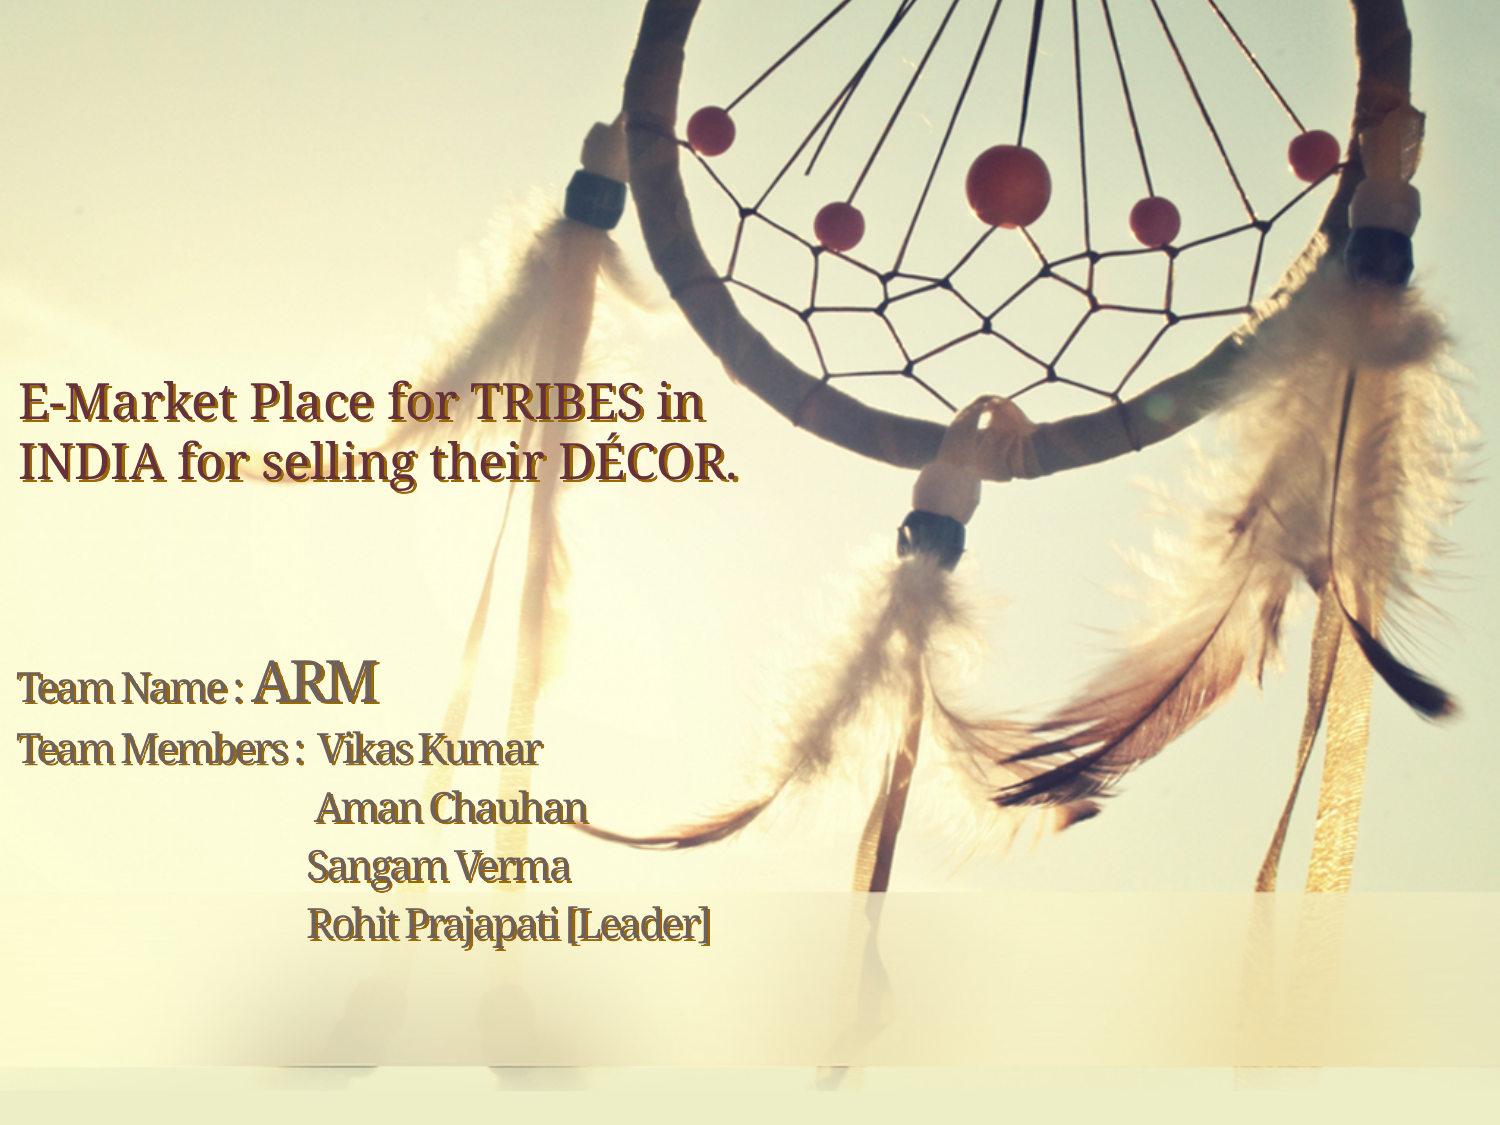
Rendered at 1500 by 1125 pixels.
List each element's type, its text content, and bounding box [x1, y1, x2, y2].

picture [0, 0, 1500, 1125]
title E-Market Place for TRIBES in INDIA for selling their DÉCOR. [3, 392, 820, 527]
text_box Team Name : ARM Team Members : Vikas Kumar Aman Chauhan Sangam Verma Rohit Prajapati [Leader] [1, 636, 817, 719]
